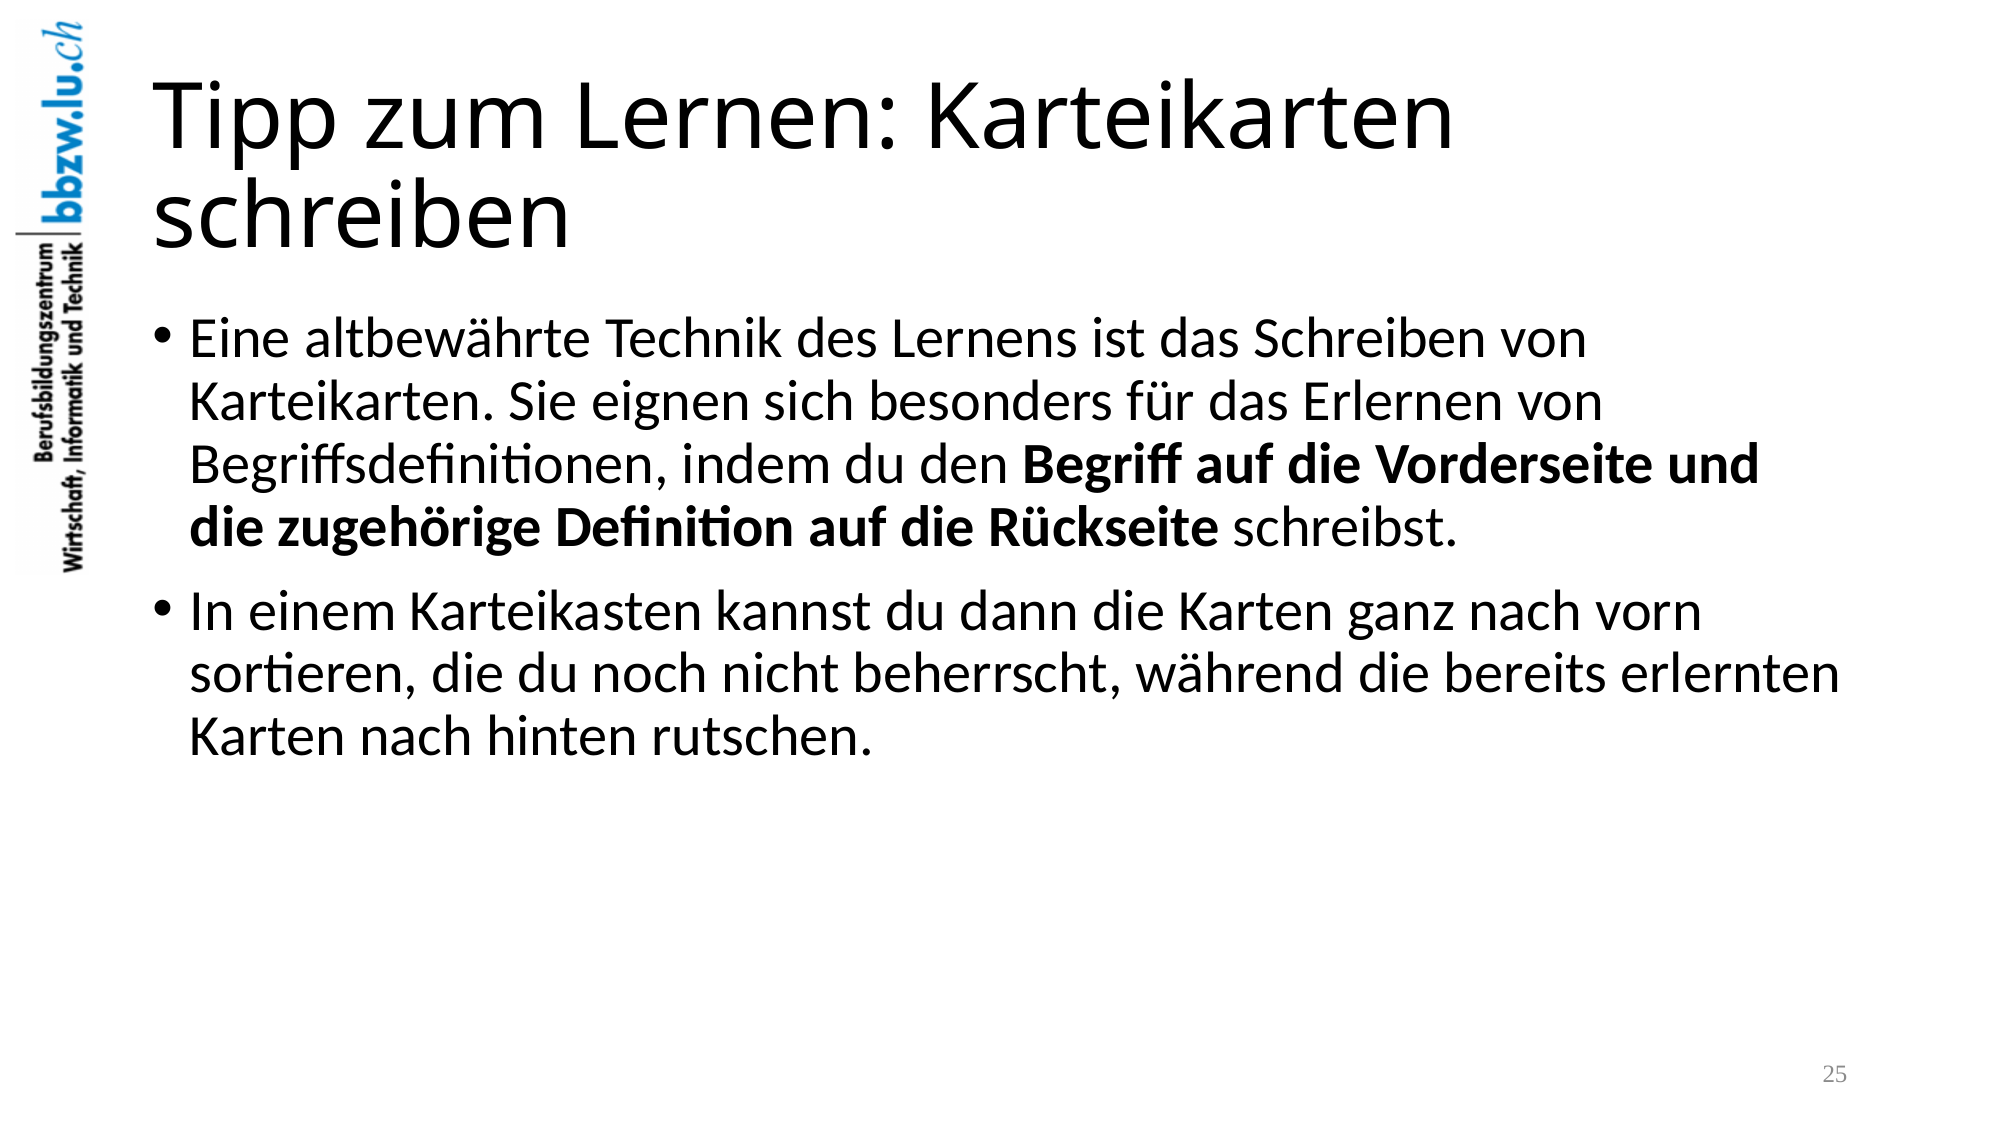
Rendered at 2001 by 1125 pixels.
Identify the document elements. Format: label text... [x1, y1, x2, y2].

slide_number 25 [1412, 1042, 1863, 1103]
list Eine altbewährte Technik des Lernens ist das Schreiben von Karteikarten. Sie eignen sich besonders für das Erlernen von Begriffsdefinitionen, indem du den Begriff auf die Vorderseite und die zugehörige Definition auf die Rückseite schreibst. In einem Karteikasten kannst du dann die Karten ganz nach vorn sortieren, die du noch nicht beherrscht, während die bereits erlernten Karten nach hinten rutschen. [137, 299, 1863, 1014]
title Tipp zum Lernen: Karteikarten schreiben [137, 59, 1863, 278]
picture [16, 20, 88, 574]
